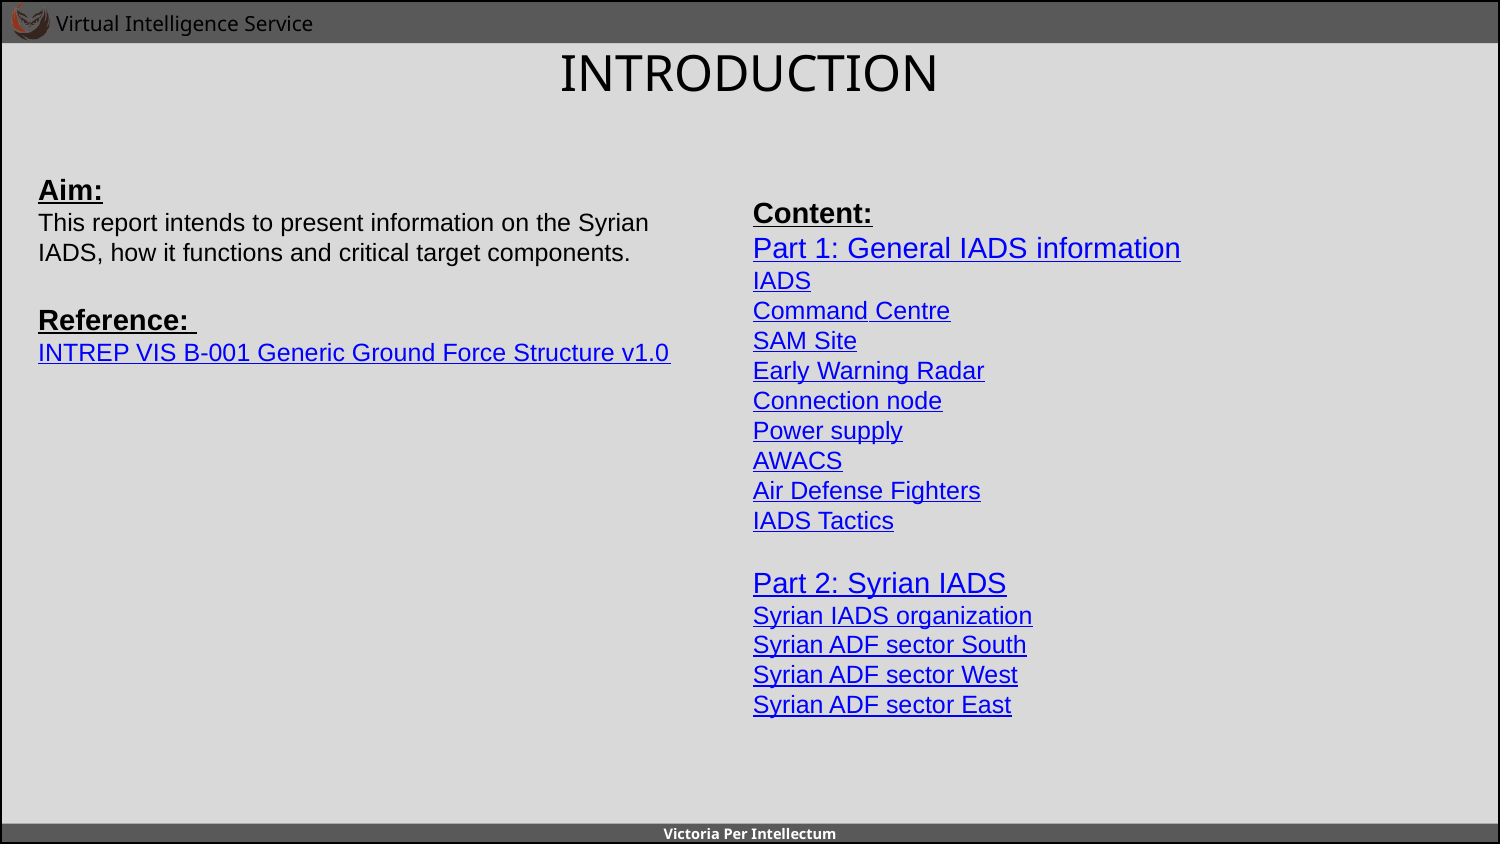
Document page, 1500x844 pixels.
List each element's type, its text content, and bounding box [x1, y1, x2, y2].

text_box Aim: This report intends to present information on the Syrian IADS, how it functions and critical target components. Reference: INTREP VIS B-001 Generic Ground Force Structure v1.0 [23, 164, 692, 374]
title INTRODUCTION [0, 48, 1500, 95]
text_box Content: Part 1: General IADS information IADS Command Centre SAM Site Early Warning Radar Connection node Power supply AWACS Air Defense Fighters IADS Tactics Part 2: Syrian IADS Syrian IADS organization Syrian ADF sector South Syrian ADF sector West Syrian ADF sector East [738, 187, 1471, 844]
picture [5, 2, 54, 44]
